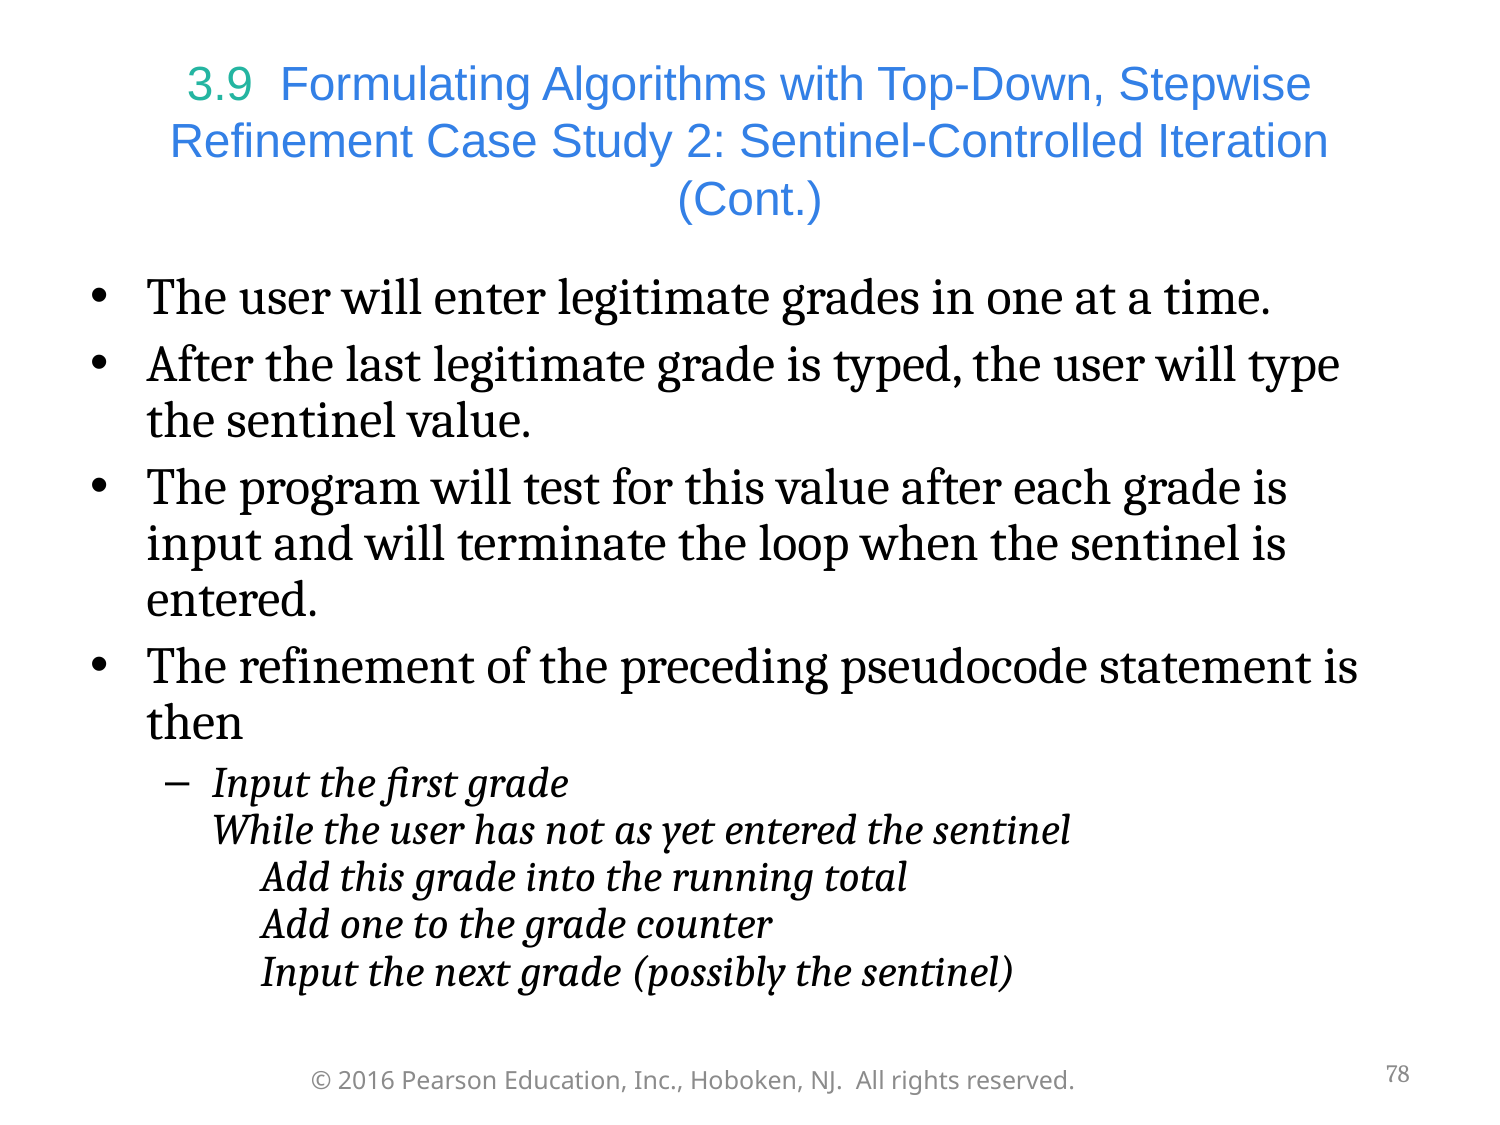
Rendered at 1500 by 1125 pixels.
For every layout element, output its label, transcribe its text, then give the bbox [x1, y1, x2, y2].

footer © 2016 Pearson Education, Inc., Hoboken, NJ. All rights reserved. [287, 1050, 1100, 1110]
list The user will enter legitimate grades in one at a time. After the last legitimate grade is typed, the user will type the sentinel value. The program will test for this value after each grade is input and will terminate the loop when the sentinel is entered. The refinement of the preceding pseudocode statement is then Input the first grade While the user has not as yet entered the sentinel Add this grade into the running total Add one to the grade counter Input the next grade (possibly the sentinel) [75, 262, 1425, 1005]
slide_number 78 [1074, 1042, 1425, 1103]
title 3.9 Formulating Algorithms with Top-Down, Stepwise Refinement Case Study 2: Sentinel-Controlled Iteration (Cont.) [75, 45, 1425, 233]
